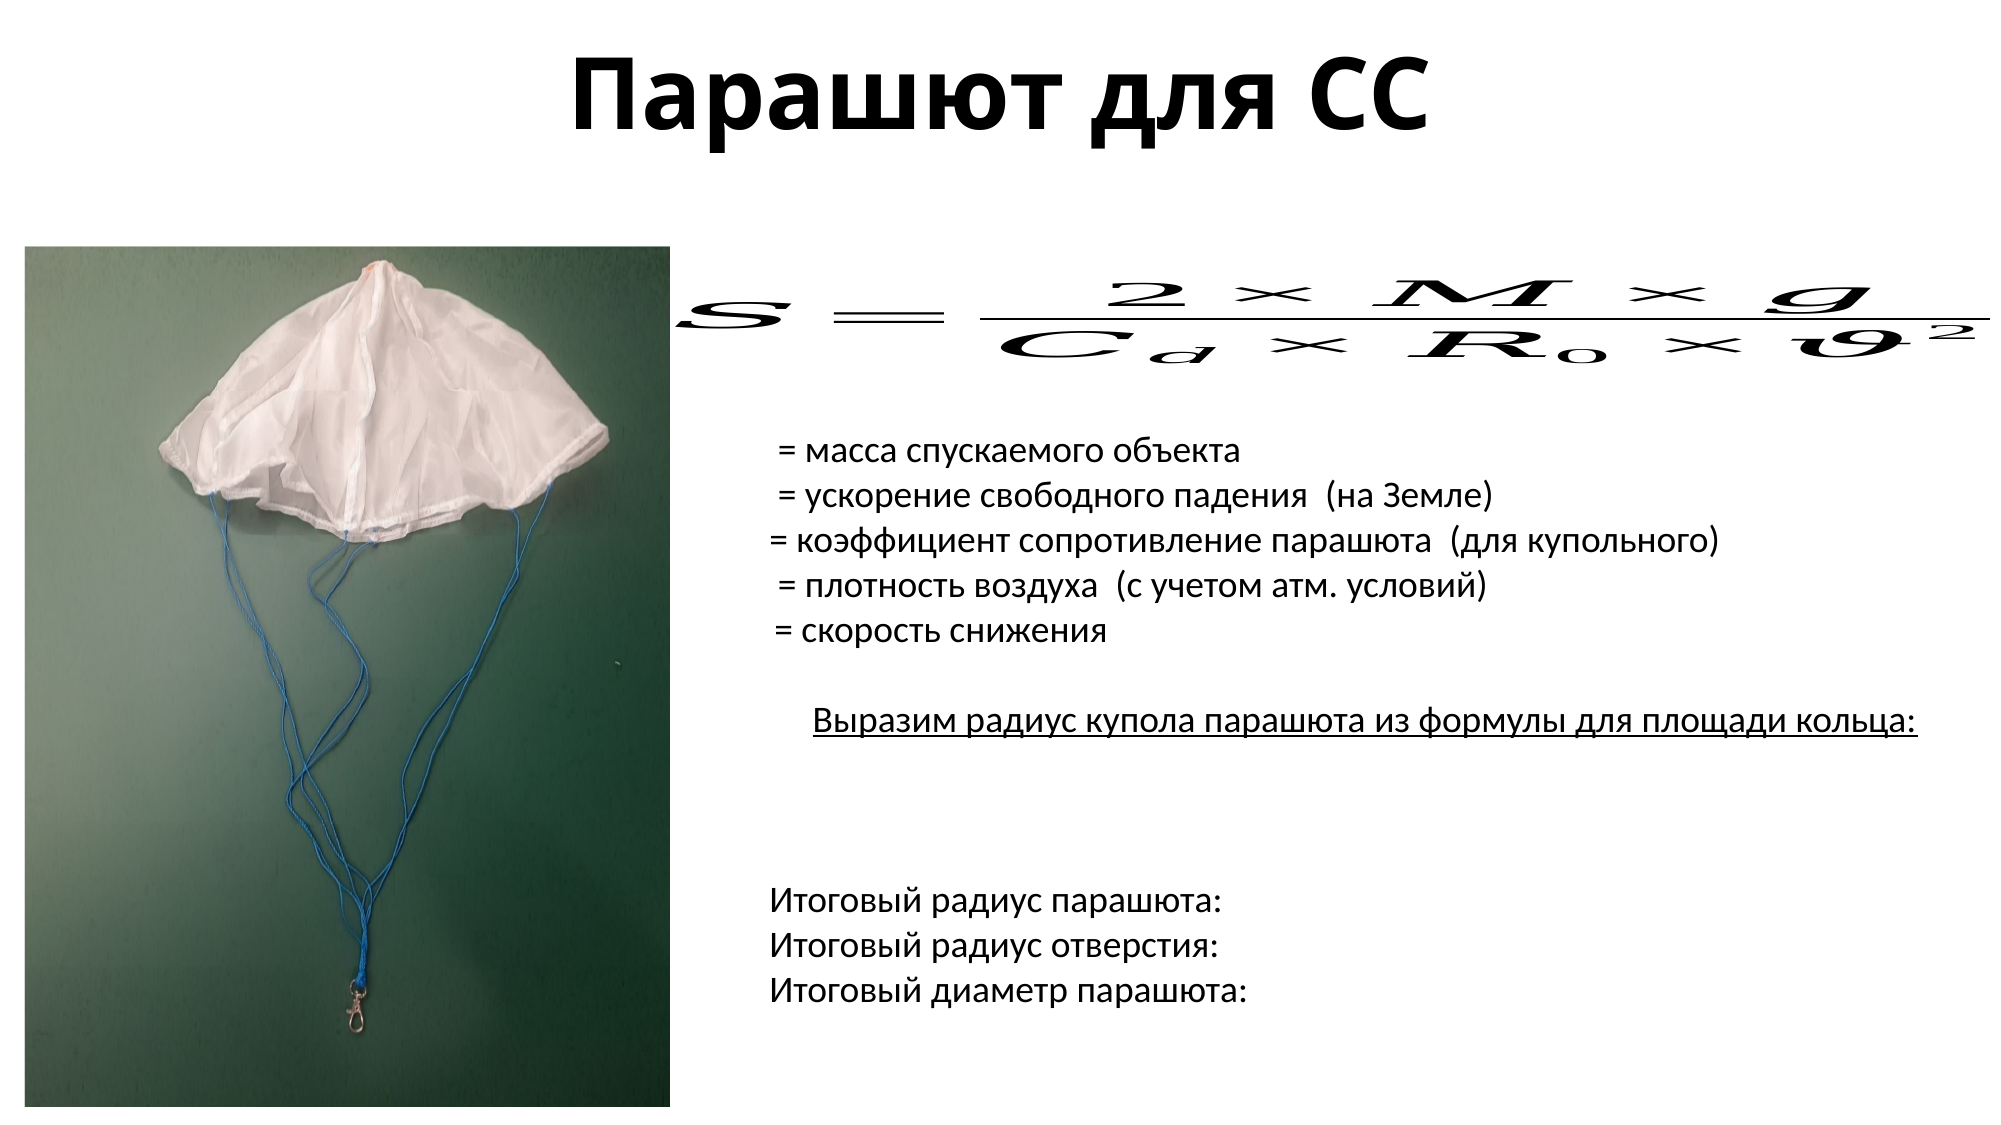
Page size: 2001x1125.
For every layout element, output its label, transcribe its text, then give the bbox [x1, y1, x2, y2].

title Парашют для СС [0, 0, 2000, 188]
picture [0, 248, 778, 1106]
